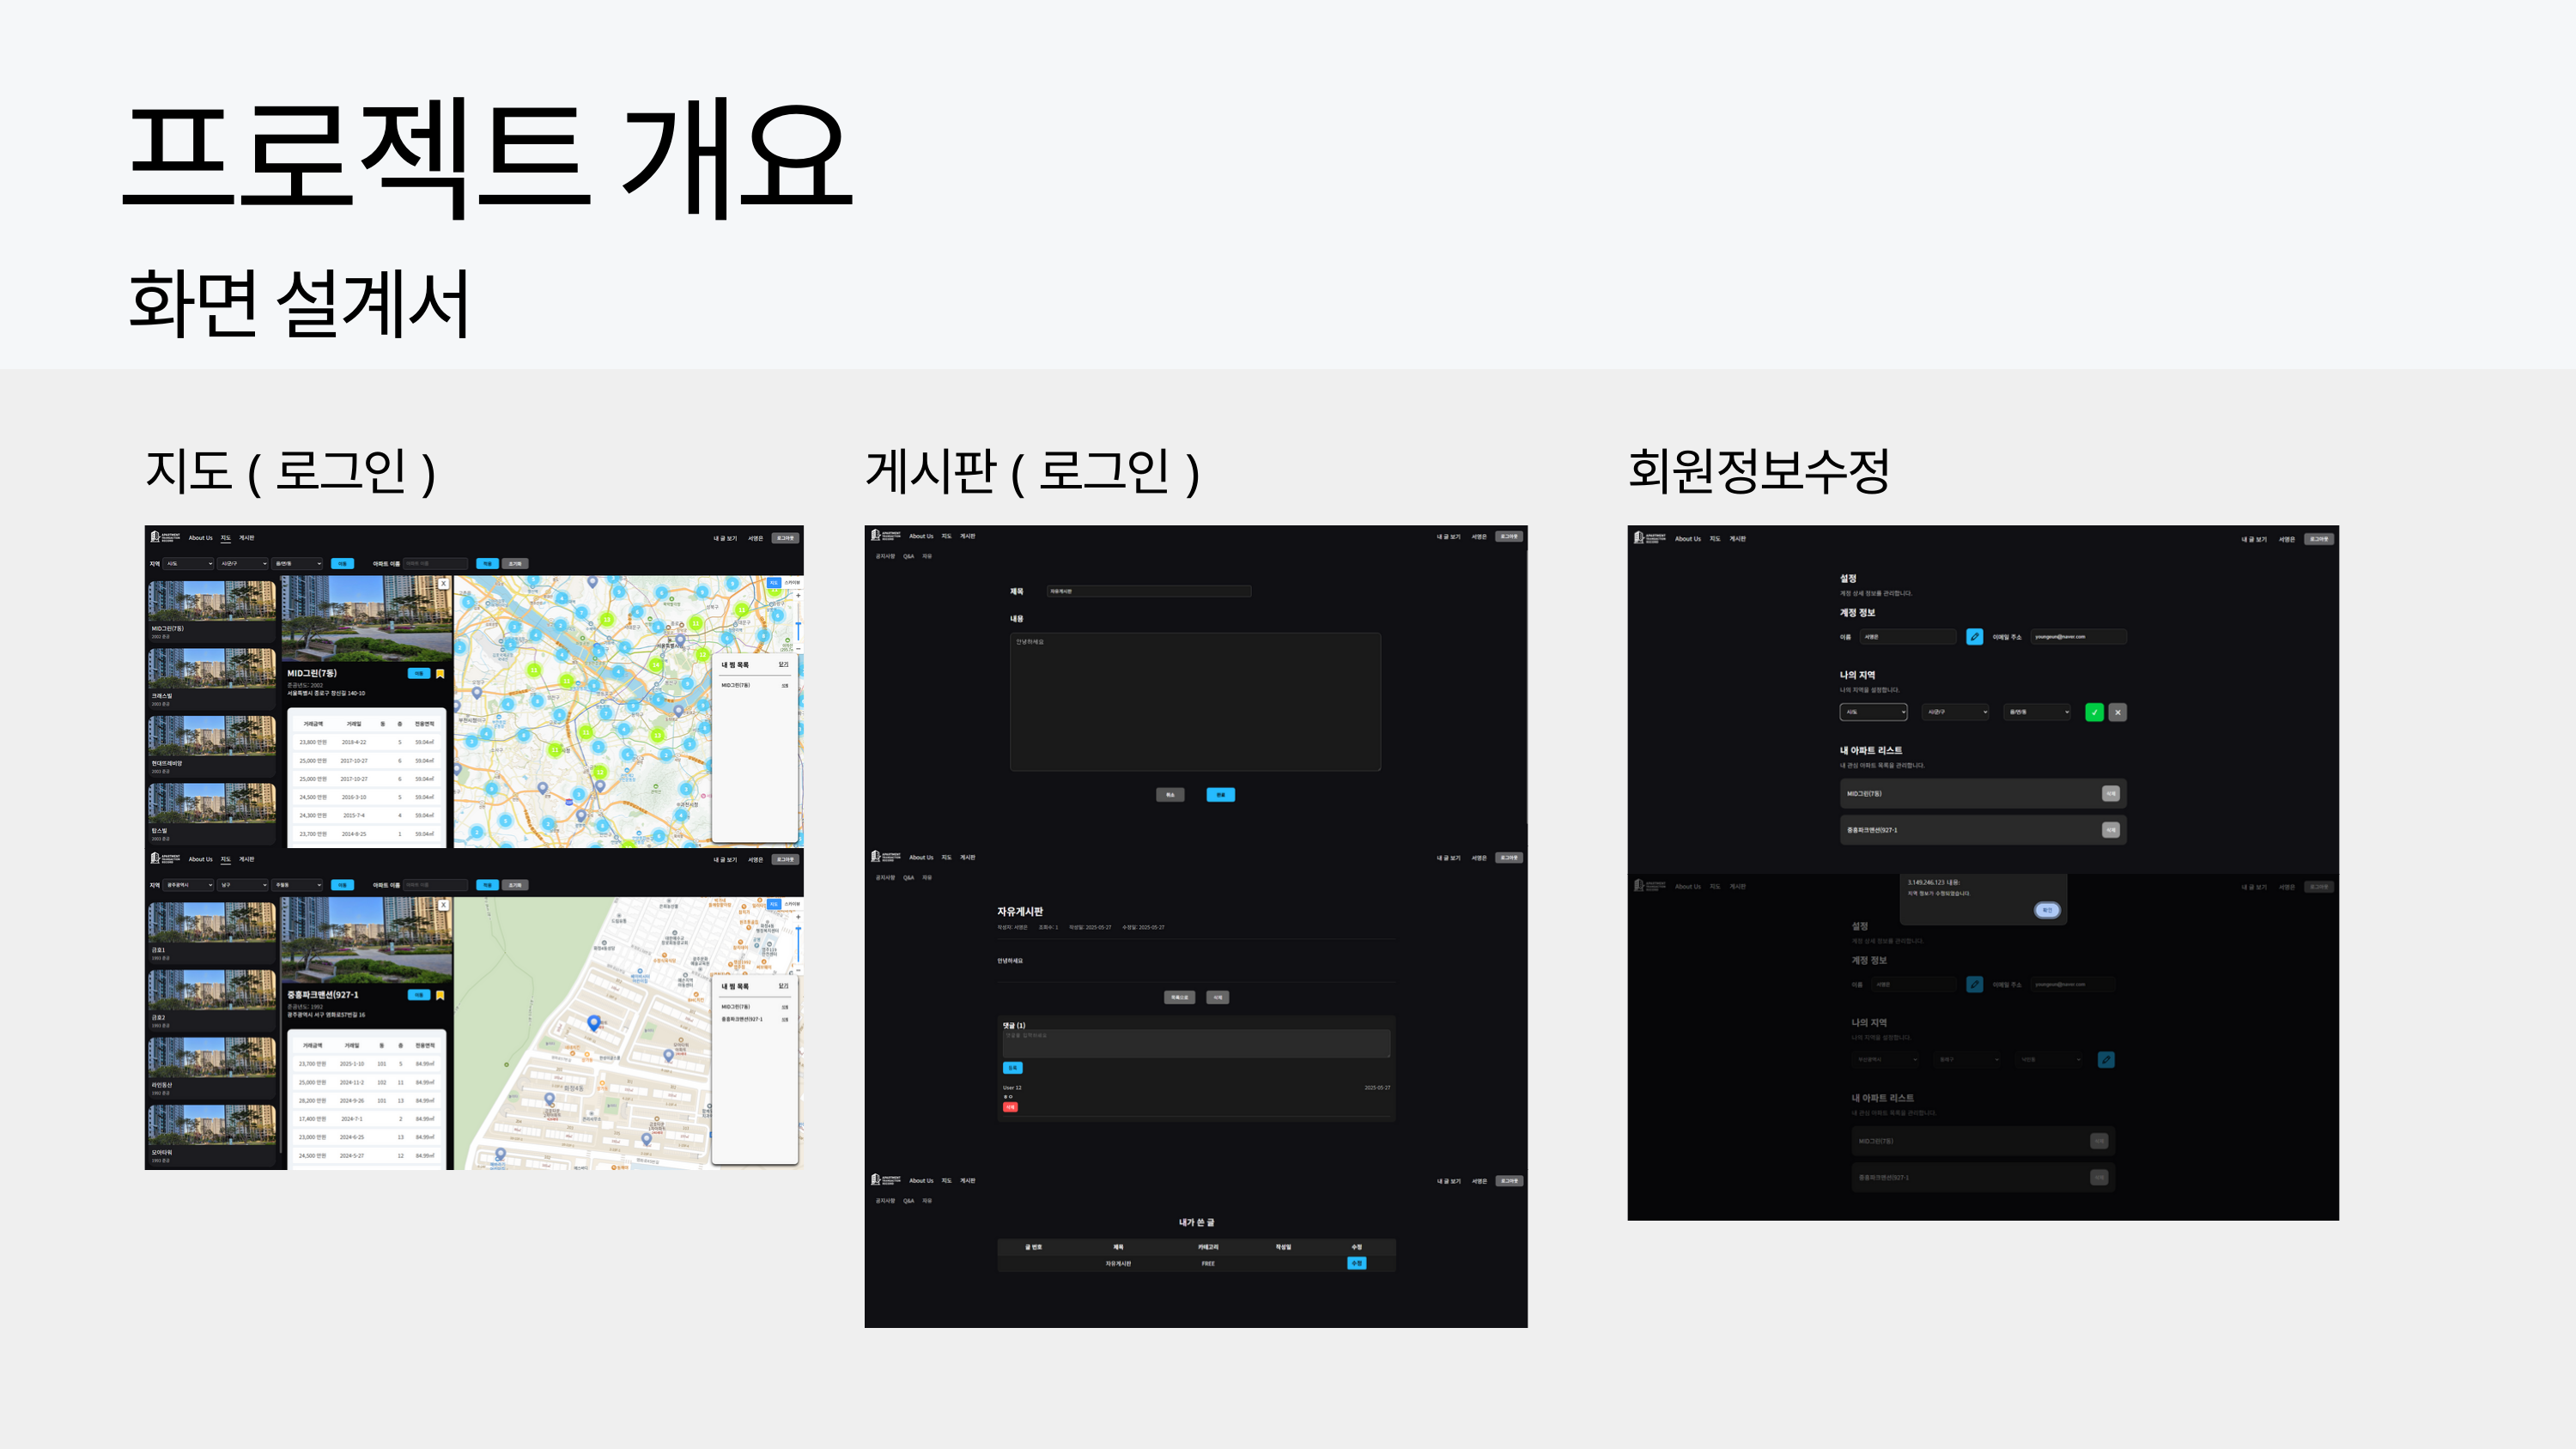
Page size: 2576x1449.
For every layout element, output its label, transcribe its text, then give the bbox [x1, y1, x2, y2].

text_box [0, 368, 2576, 1449]
text_box 프로젝트 개요 [116, 46, 929, 237]
text_box 화면 설계서 [127, 241, 841, 348]
